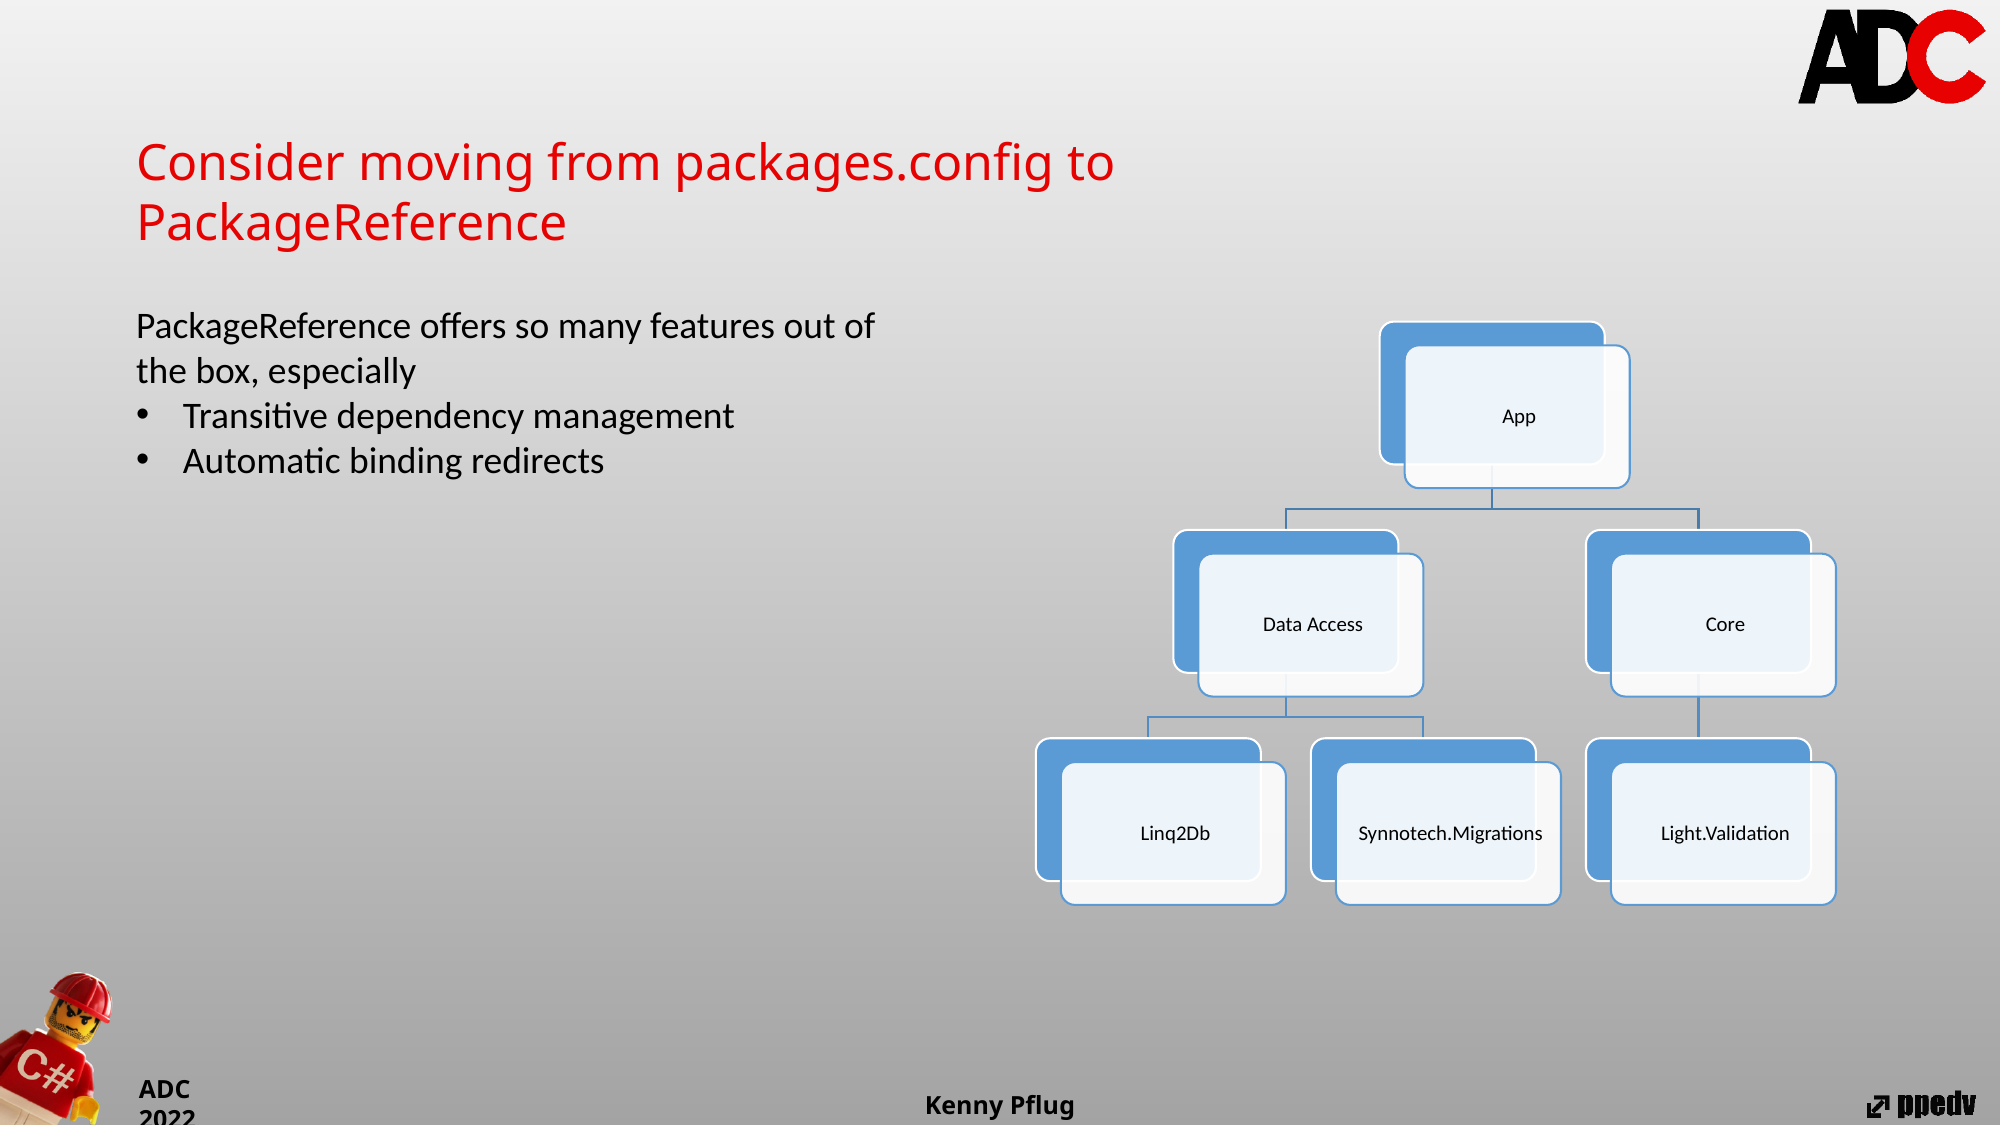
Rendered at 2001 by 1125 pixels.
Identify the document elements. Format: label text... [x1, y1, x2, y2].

picture [1796, 5, 1988, 108]
picture [0, 968, 130, 1125]
text_box PackageReference offers so many features out of the box, especially Transitive dependency management Automatic binding redirects [121, 293, 907, 489]
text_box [1035, 279, 1836, 947]
text_box Consider moving from packages.config to PackageReference [121, 122, 1557, 258]
